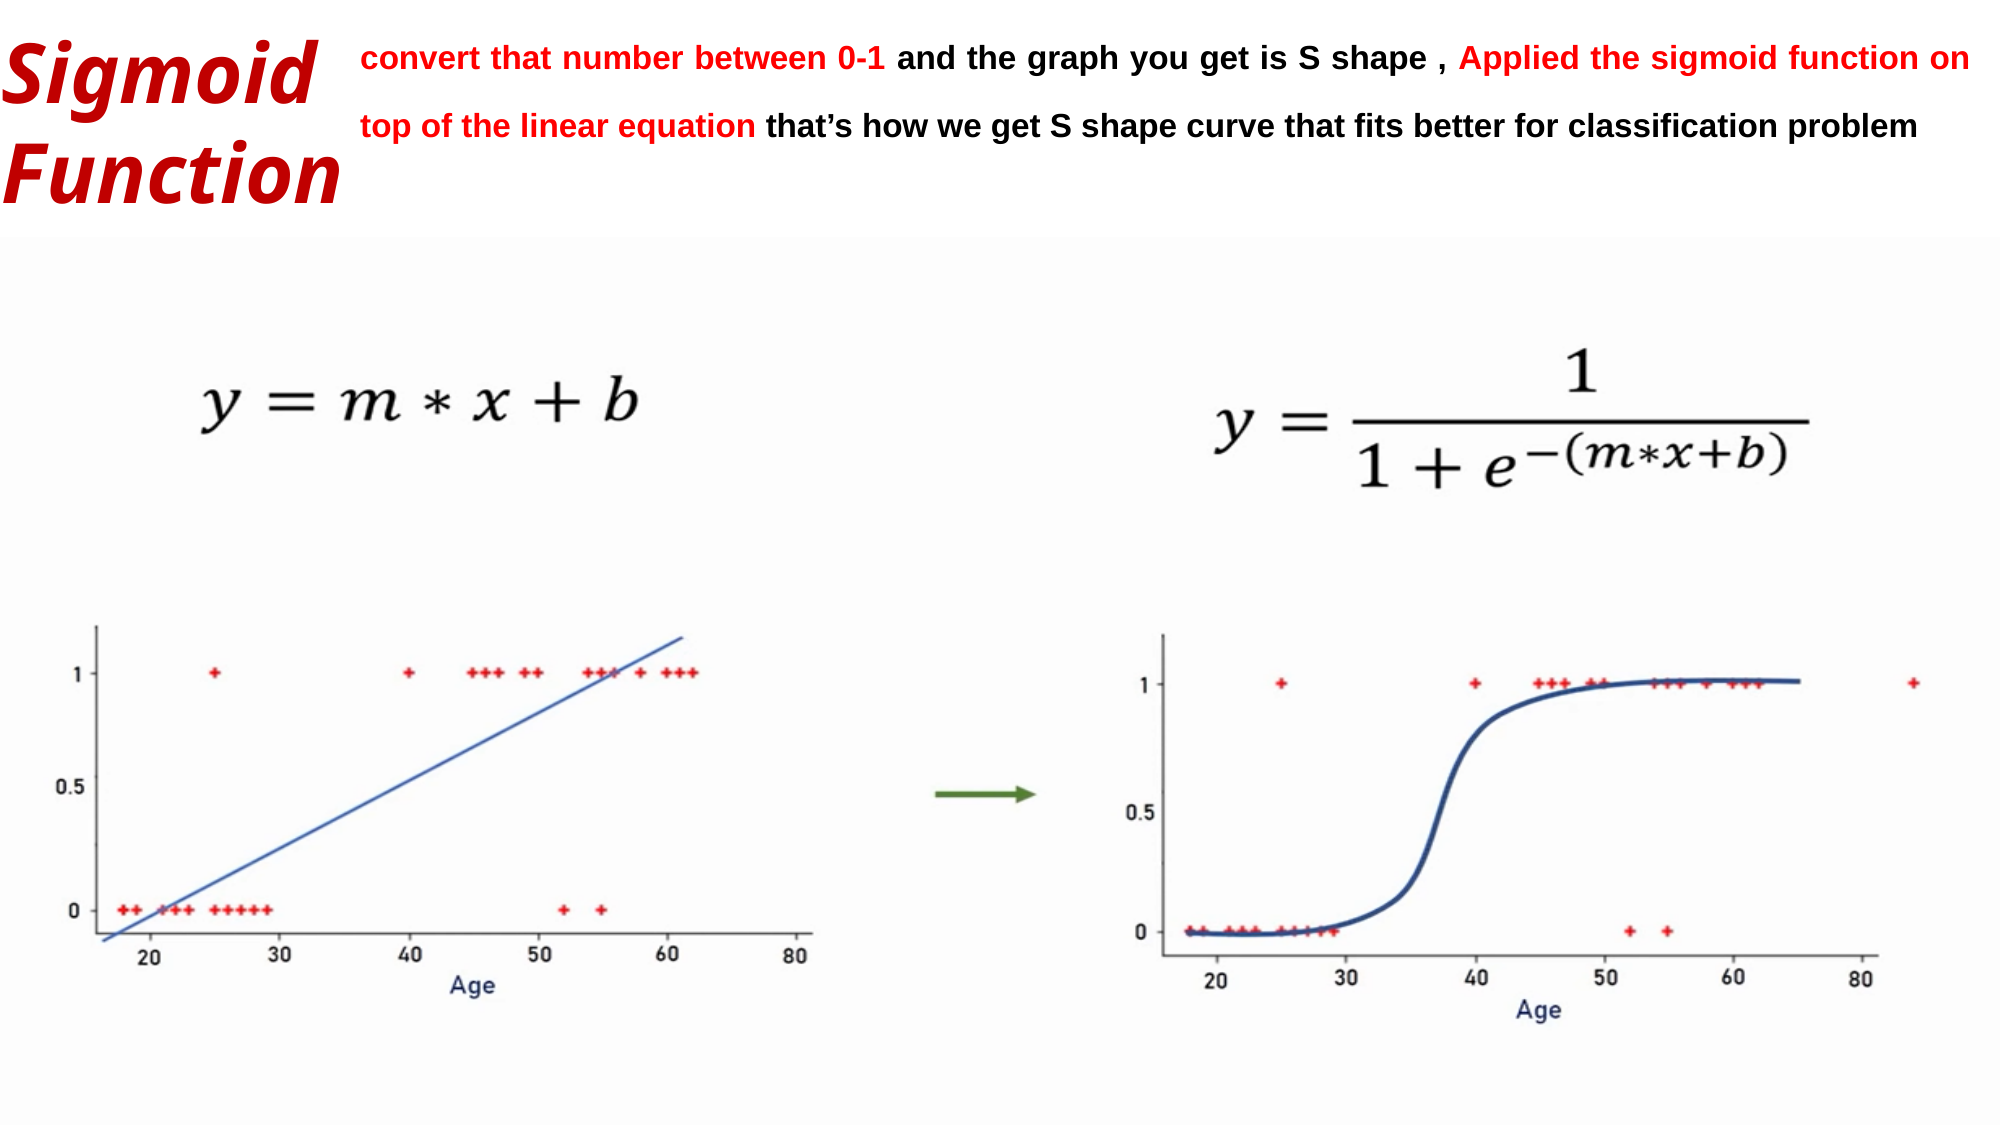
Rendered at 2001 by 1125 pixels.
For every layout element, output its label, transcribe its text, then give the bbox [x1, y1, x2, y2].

title Sigmoid Function [0, 18, 873, 220]
text_box convert that number between 0-1 and the graph you get is S shape , Applied the sigmoid function on top of the linear equation that’s how we get S shape curve that fits better for classification problem [358, 0, 1972, 144]
picture [0, 237, 2000, 1125]
